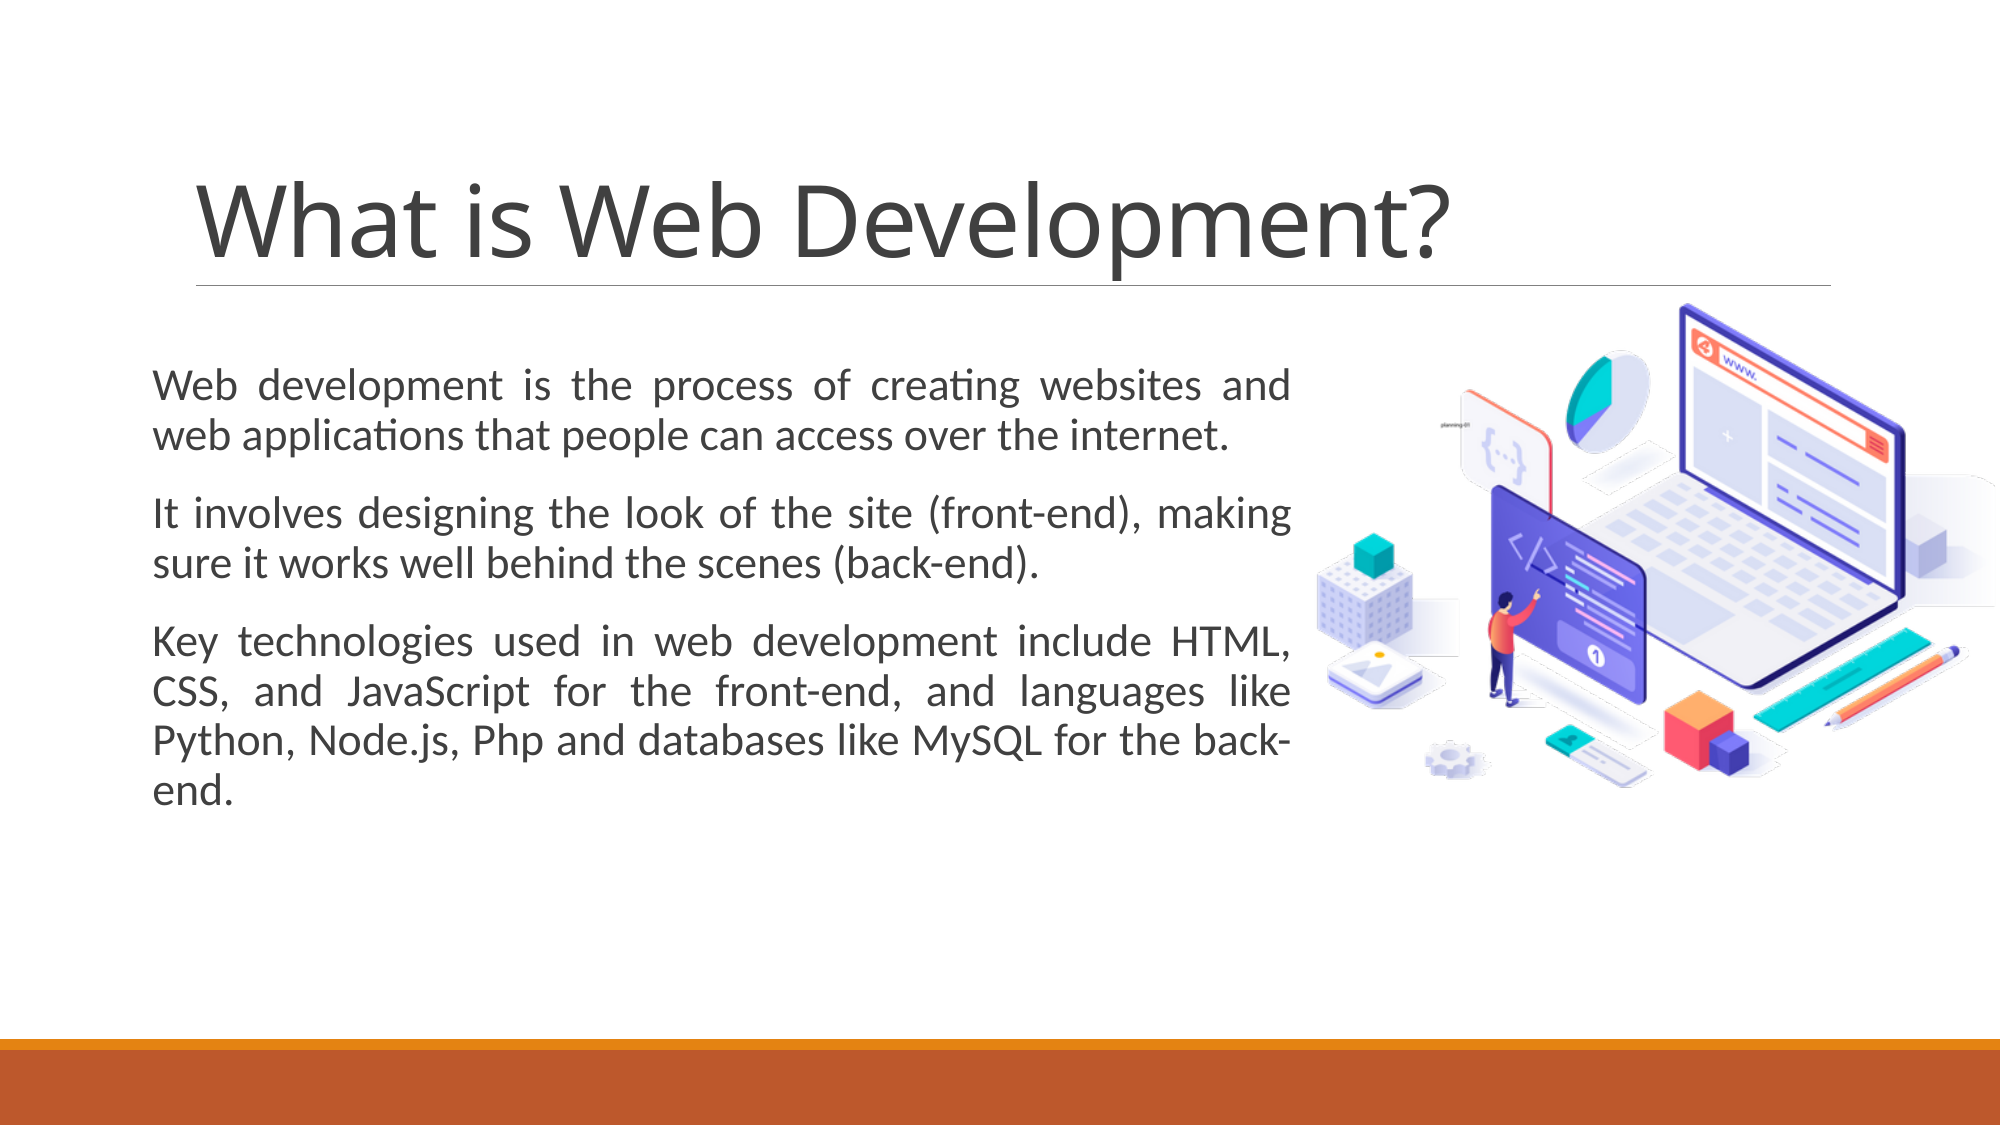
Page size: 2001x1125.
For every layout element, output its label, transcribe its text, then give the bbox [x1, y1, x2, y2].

picture [1244, 251, 2000, 841]
title What is Web Development? [180, 47, 1830, 285]
list Web development is the process of creating websites and web applications that people can access over the internet. It involves designing the look of the site (front-end), making sure it works well behind the scenes (back-end). Key technologies used in web development include HTML, CSS, and JavaScript for the front-end, and languages like Python, Node.js, Php and databases like MySQL for the back-end. [137, 353, 1293, 942]
